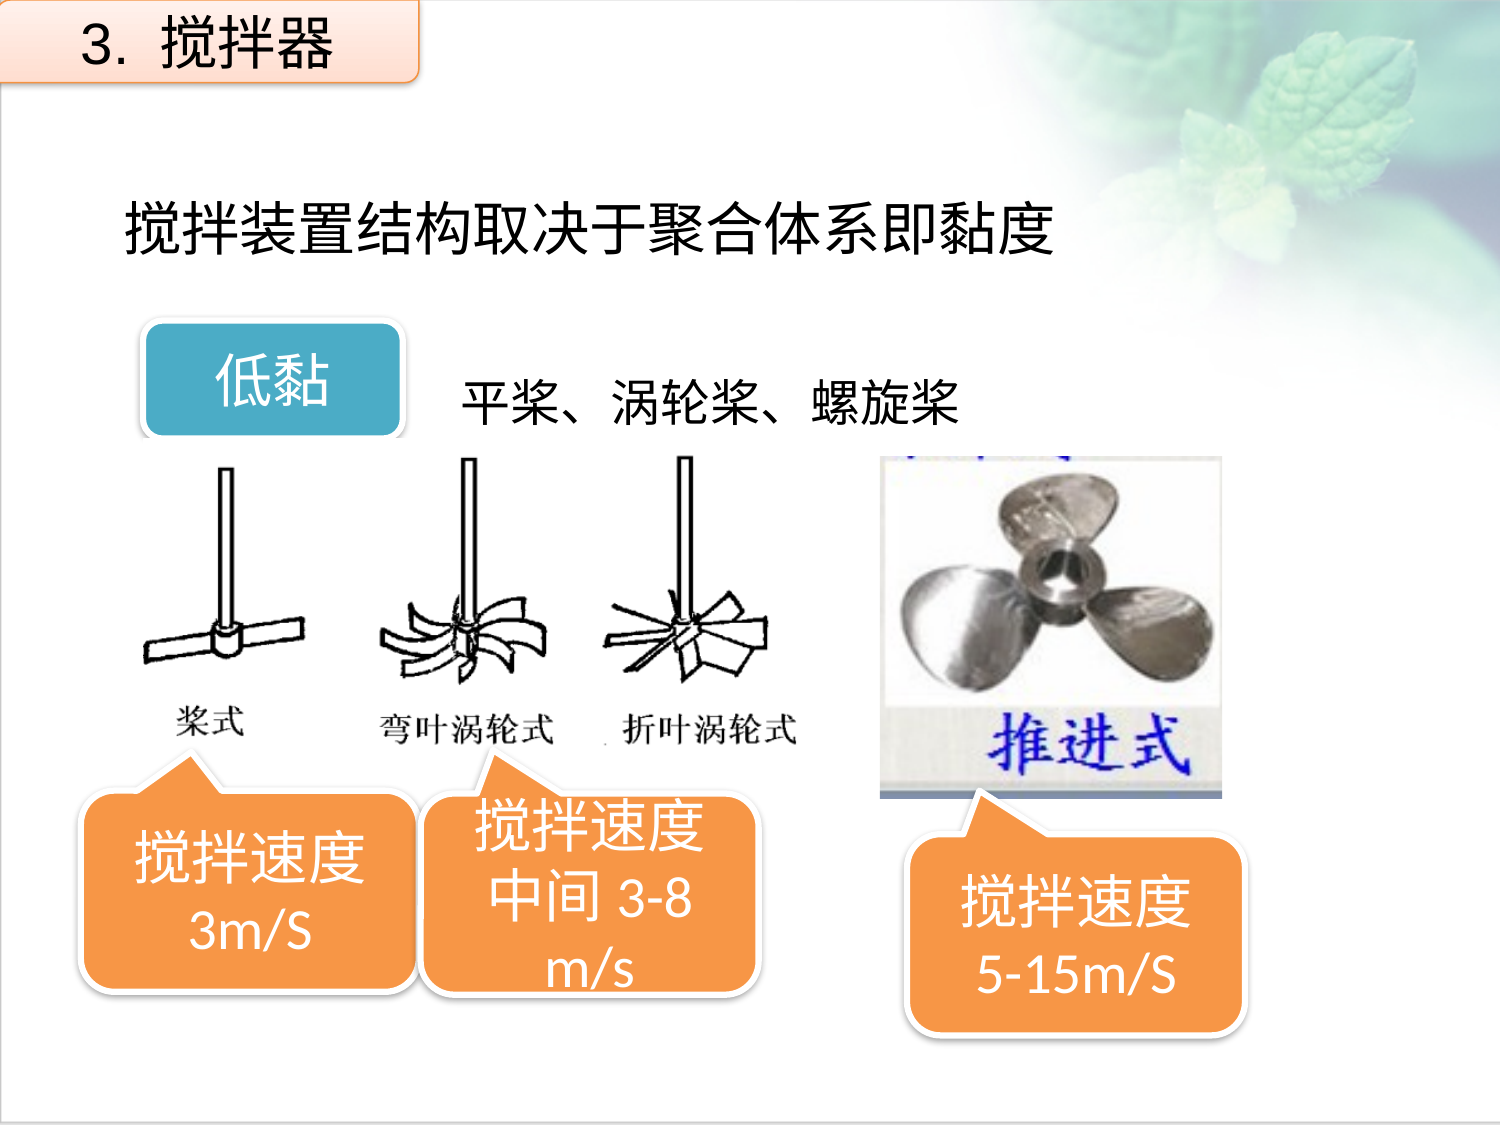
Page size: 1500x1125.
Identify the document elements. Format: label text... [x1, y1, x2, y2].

text_box 搅拌装置结构取决于聚合体系即黏度 [108, 184, 1071, 270]
text_box 搅拌速度 3m/S [77, 765, 419, 995]
text_box 搅拌速度 中间3-8 m/s [417, 765, 762, 998]
text_box 平桨、涡轮桨、螺旋桨 [445, 363, 976, 439]
text_box 3. 搅拌器 [0, 0, 420, 84]
picture [0, 0, 1500, 1125]
text_box 搅拌速度 5-15m/S [903, 808, 1249, 1039]
text_box 低黏 [139, 317, 406, 437]
